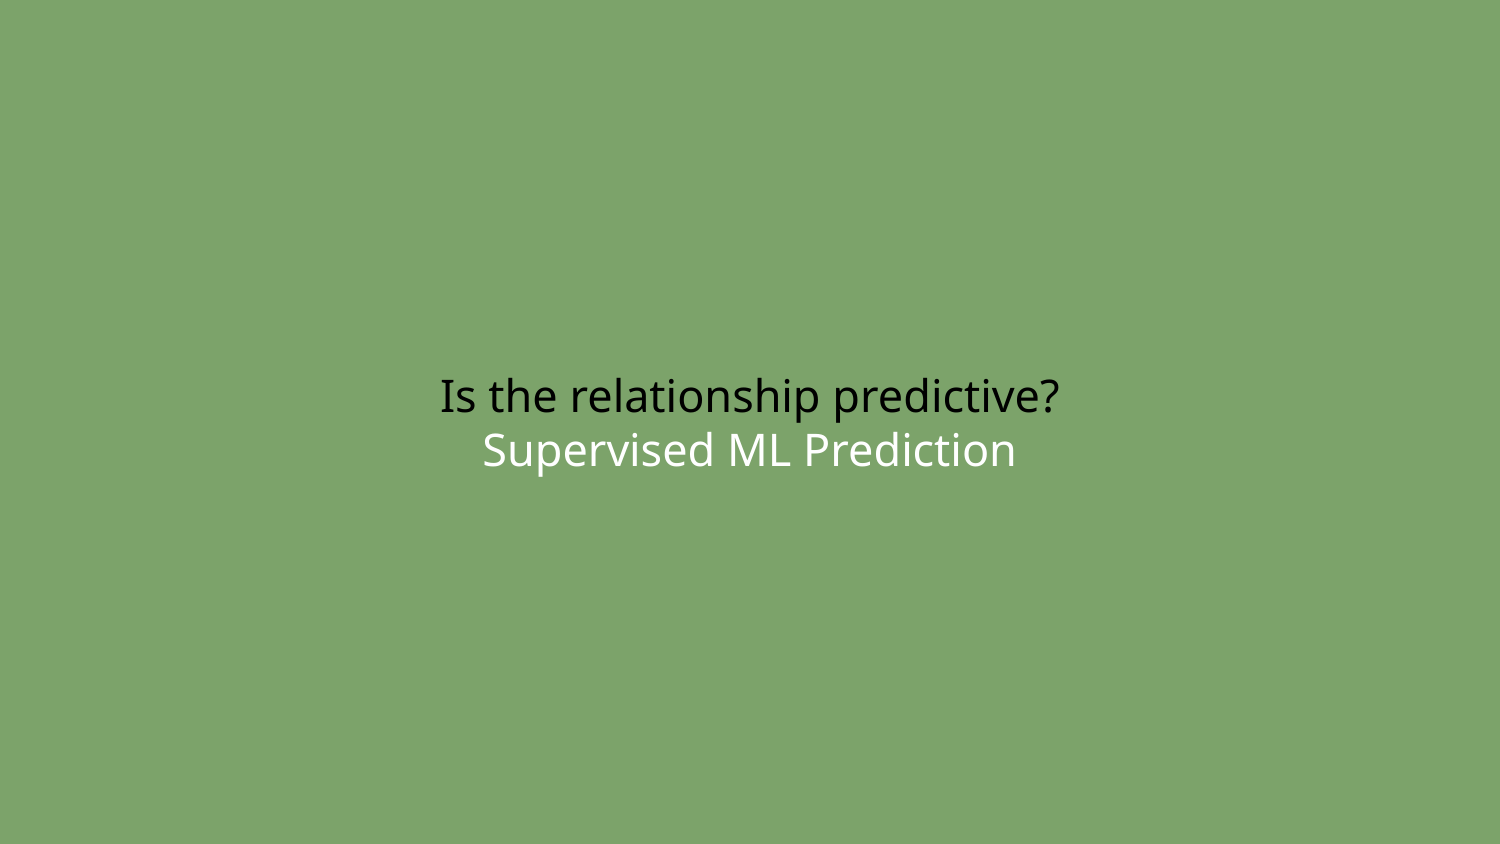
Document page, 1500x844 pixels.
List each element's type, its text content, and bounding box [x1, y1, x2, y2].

title Is the relationship predictive? Supervised ML Prediction [51, 352, 1449, 491]
